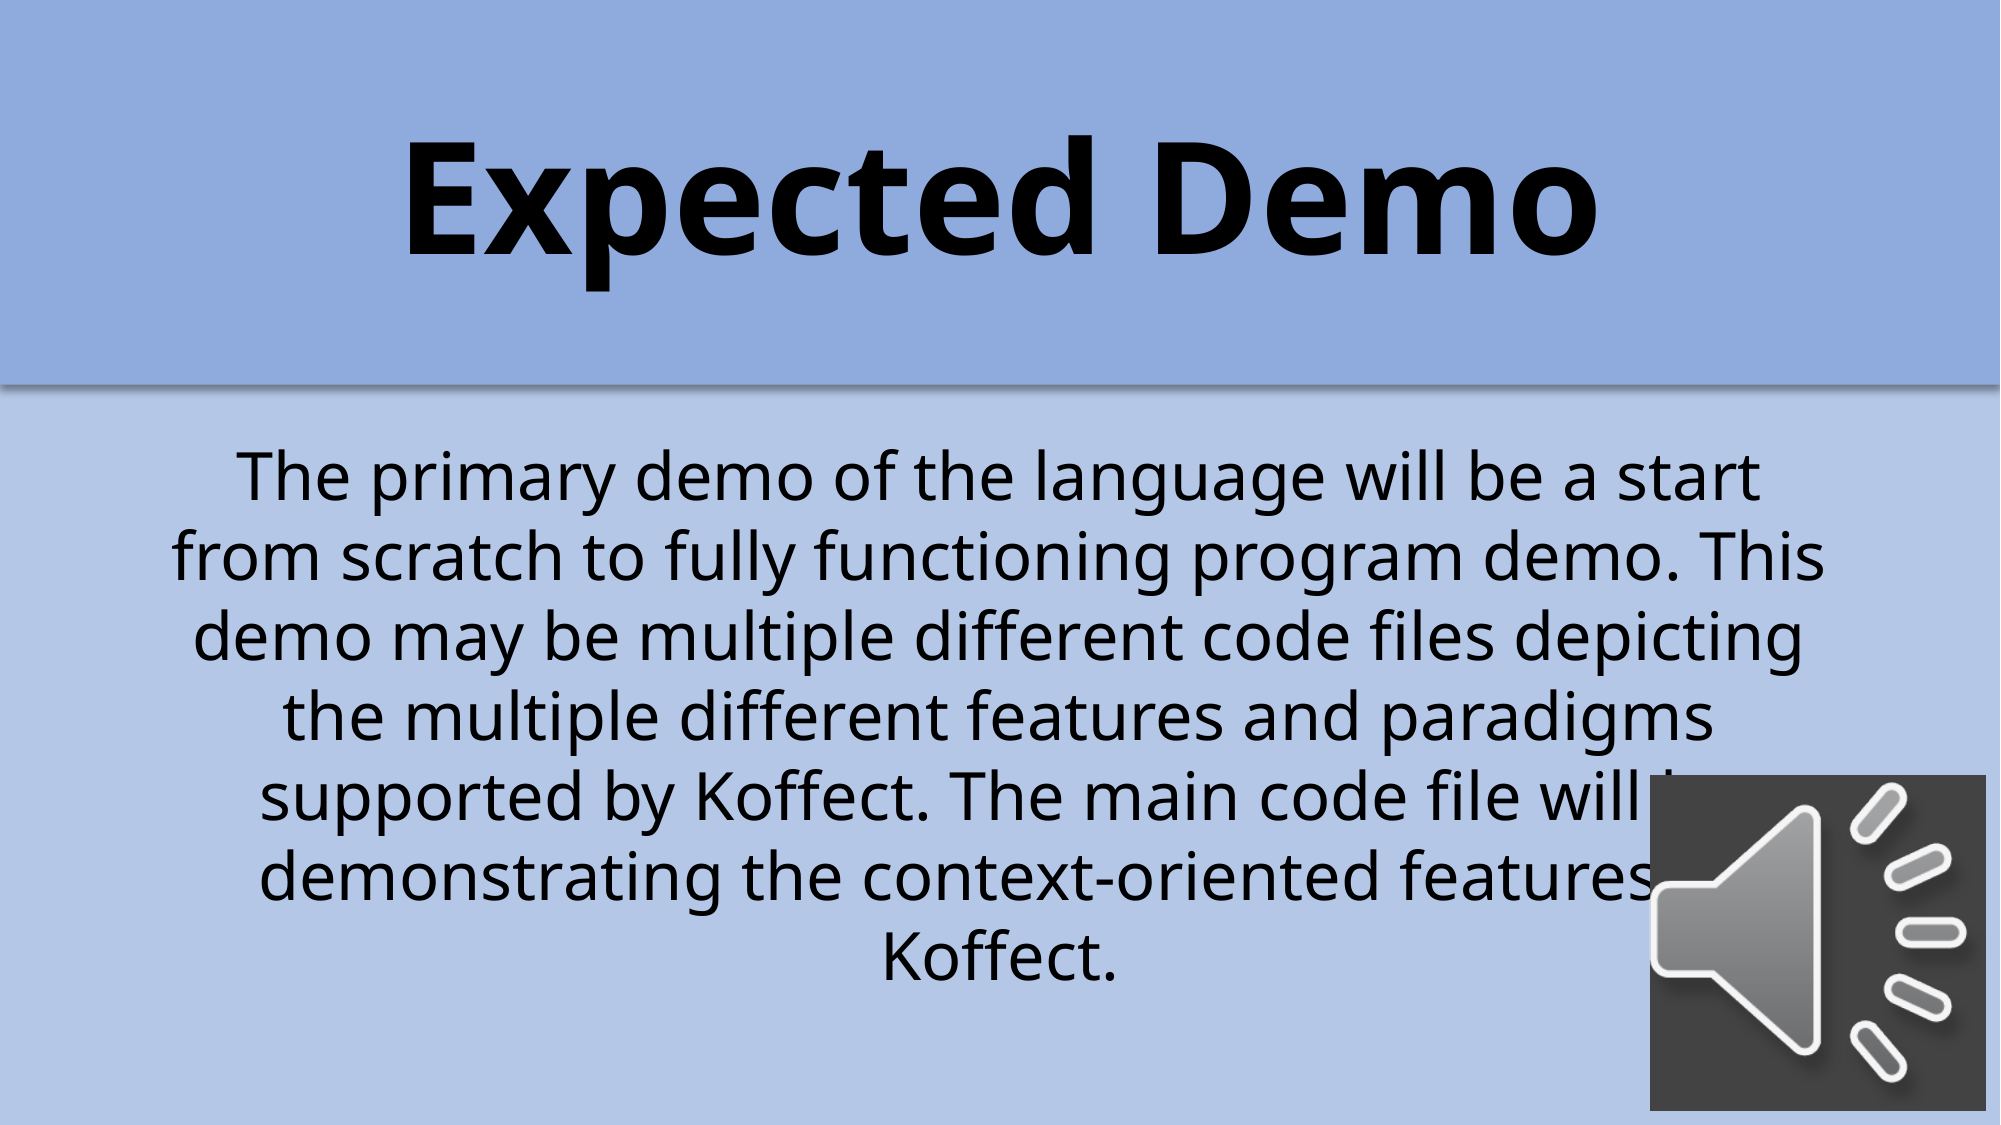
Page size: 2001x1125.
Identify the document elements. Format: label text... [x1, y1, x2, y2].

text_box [0, 334, 2000, 1125]
picture [1648, 773, 1987, 1112]
text_box Expected Demo [0, 0, 2000, 334]
